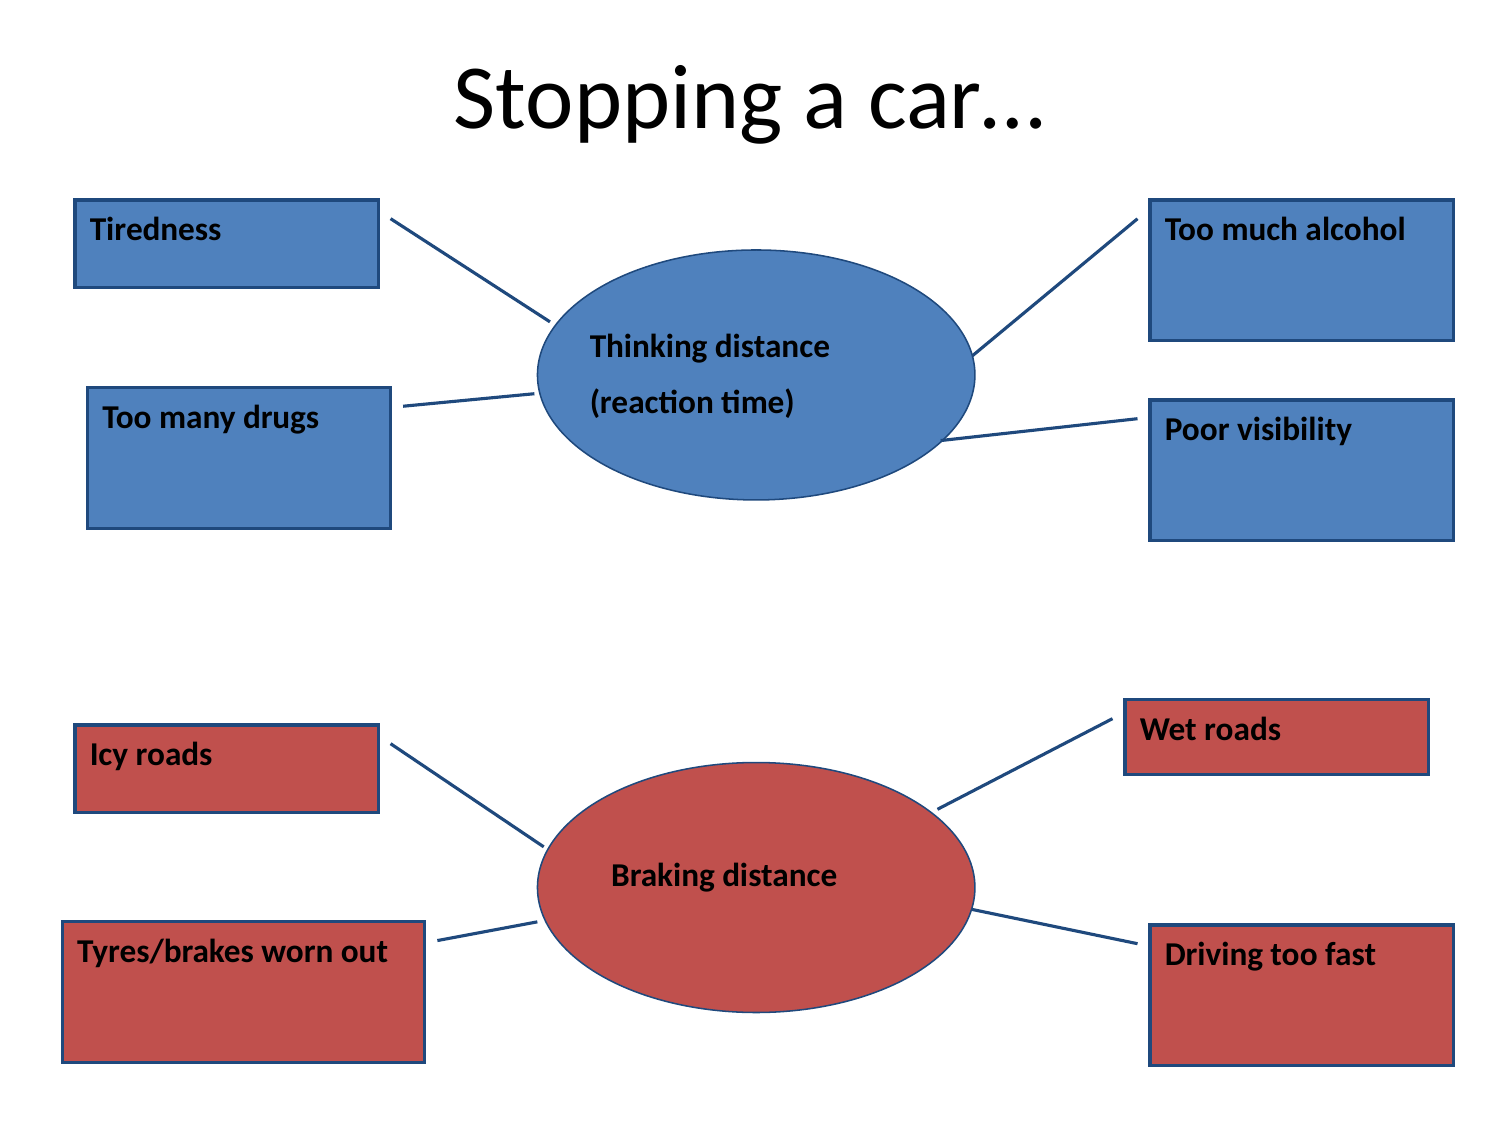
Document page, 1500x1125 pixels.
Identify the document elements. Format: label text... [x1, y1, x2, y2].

title Stopping a car… [75, 17, 1425, 168]
text_box Wet roads [1125, 699, 1429, 775]
text_box Tyres/brakes worn out [62, 921, 425, 1063]
text_box Poor visibility [1149, 399, 1454, 541]
text_box Tiredness [75, 199, 379, 288]
text_box Too much alcohol [1149, 200, 1454, 341]
text_box Too many drugs [87, 387, 391, 529]
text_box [537, 249, 976, 501]
text_box Icy roads [75, 724, 379, 813]
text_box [537, 762, 976, 1013]
text_box Driving too fast [1149, 924, 1454, 1066]
